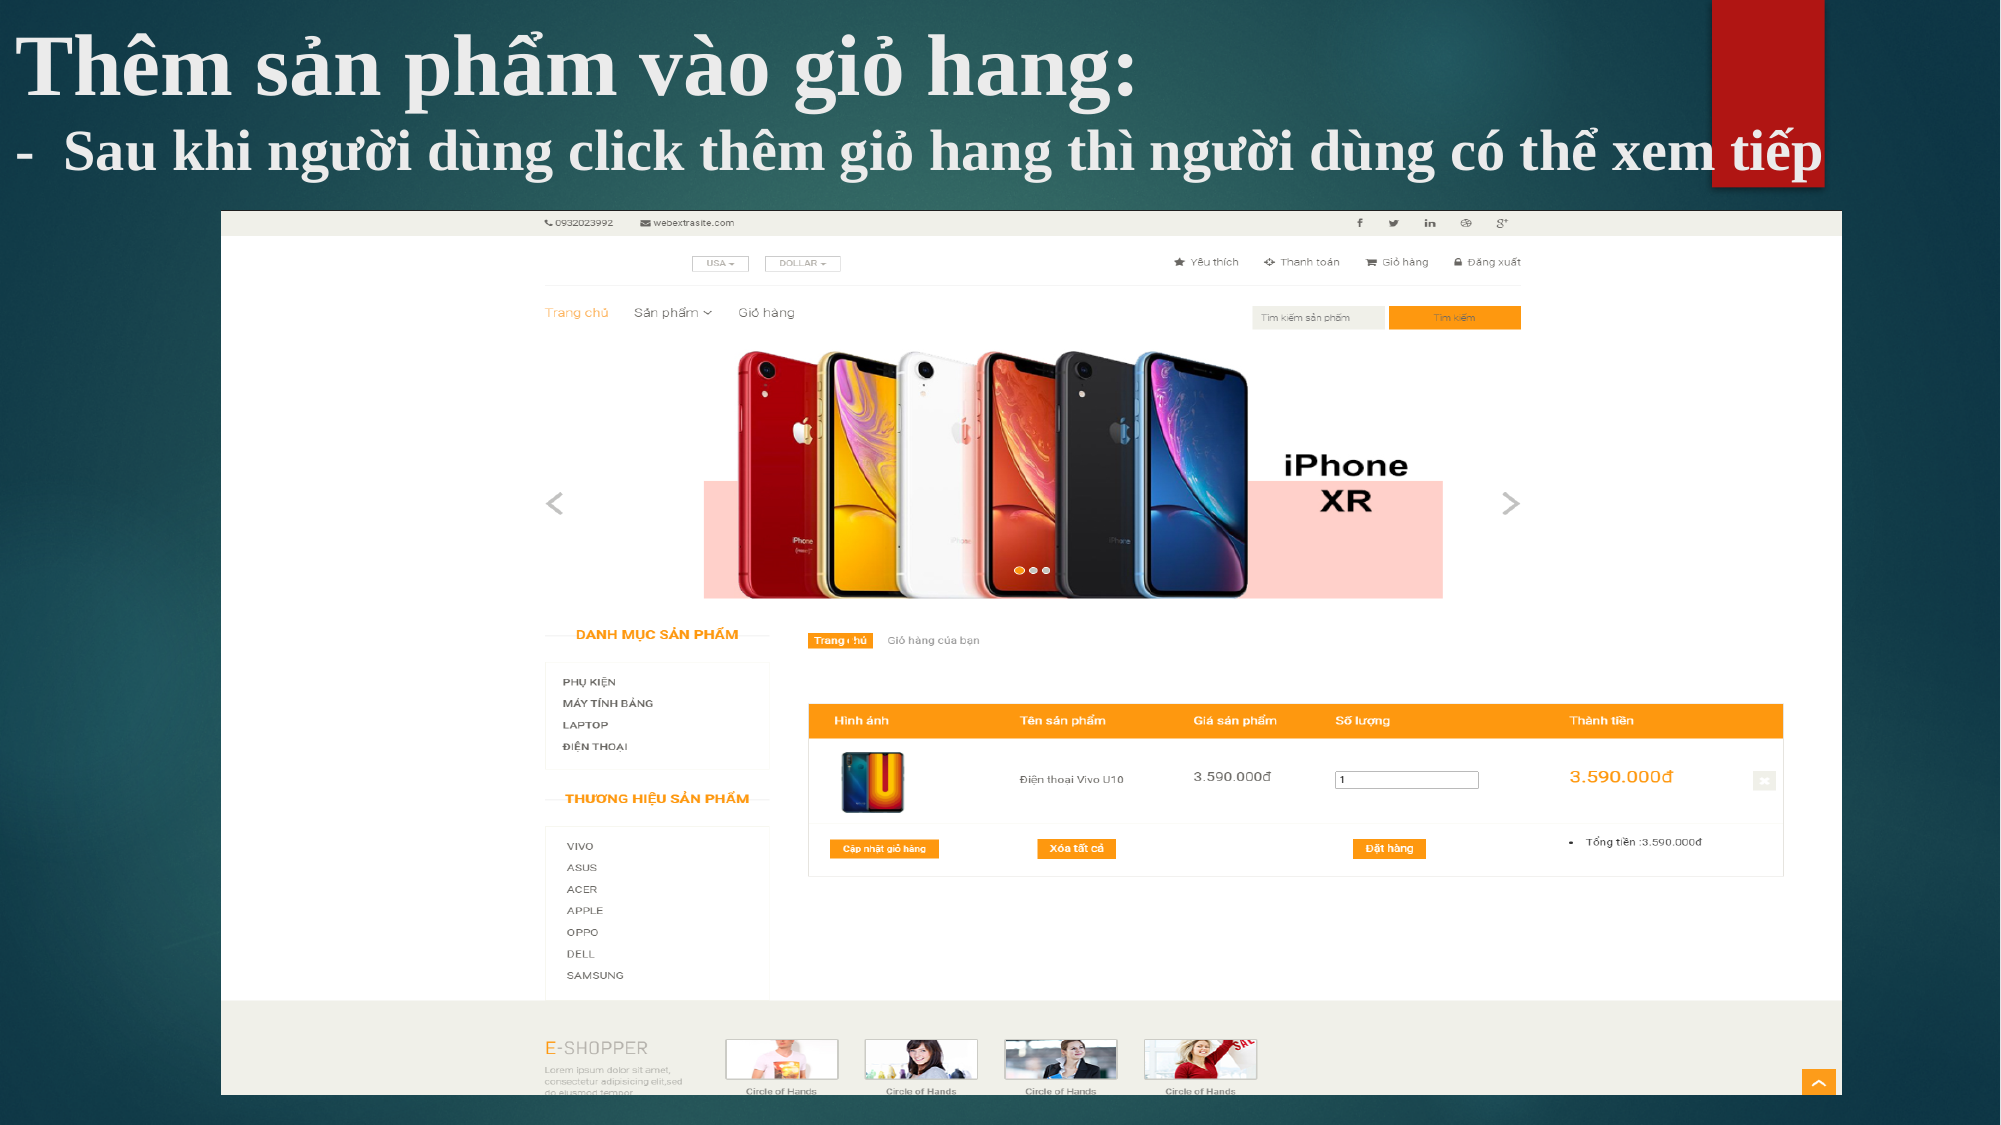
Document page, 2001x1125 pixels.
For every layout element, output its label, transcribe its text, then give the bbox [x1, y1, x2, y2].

picture [221, 210, 1842, 1096]
title Thêm sản phẩm vào giỏ hang: - Sau khi người dùng click thêm giỏ hang thì người dùng có thể xem tiếp [0, 0, 2000, 1125]
